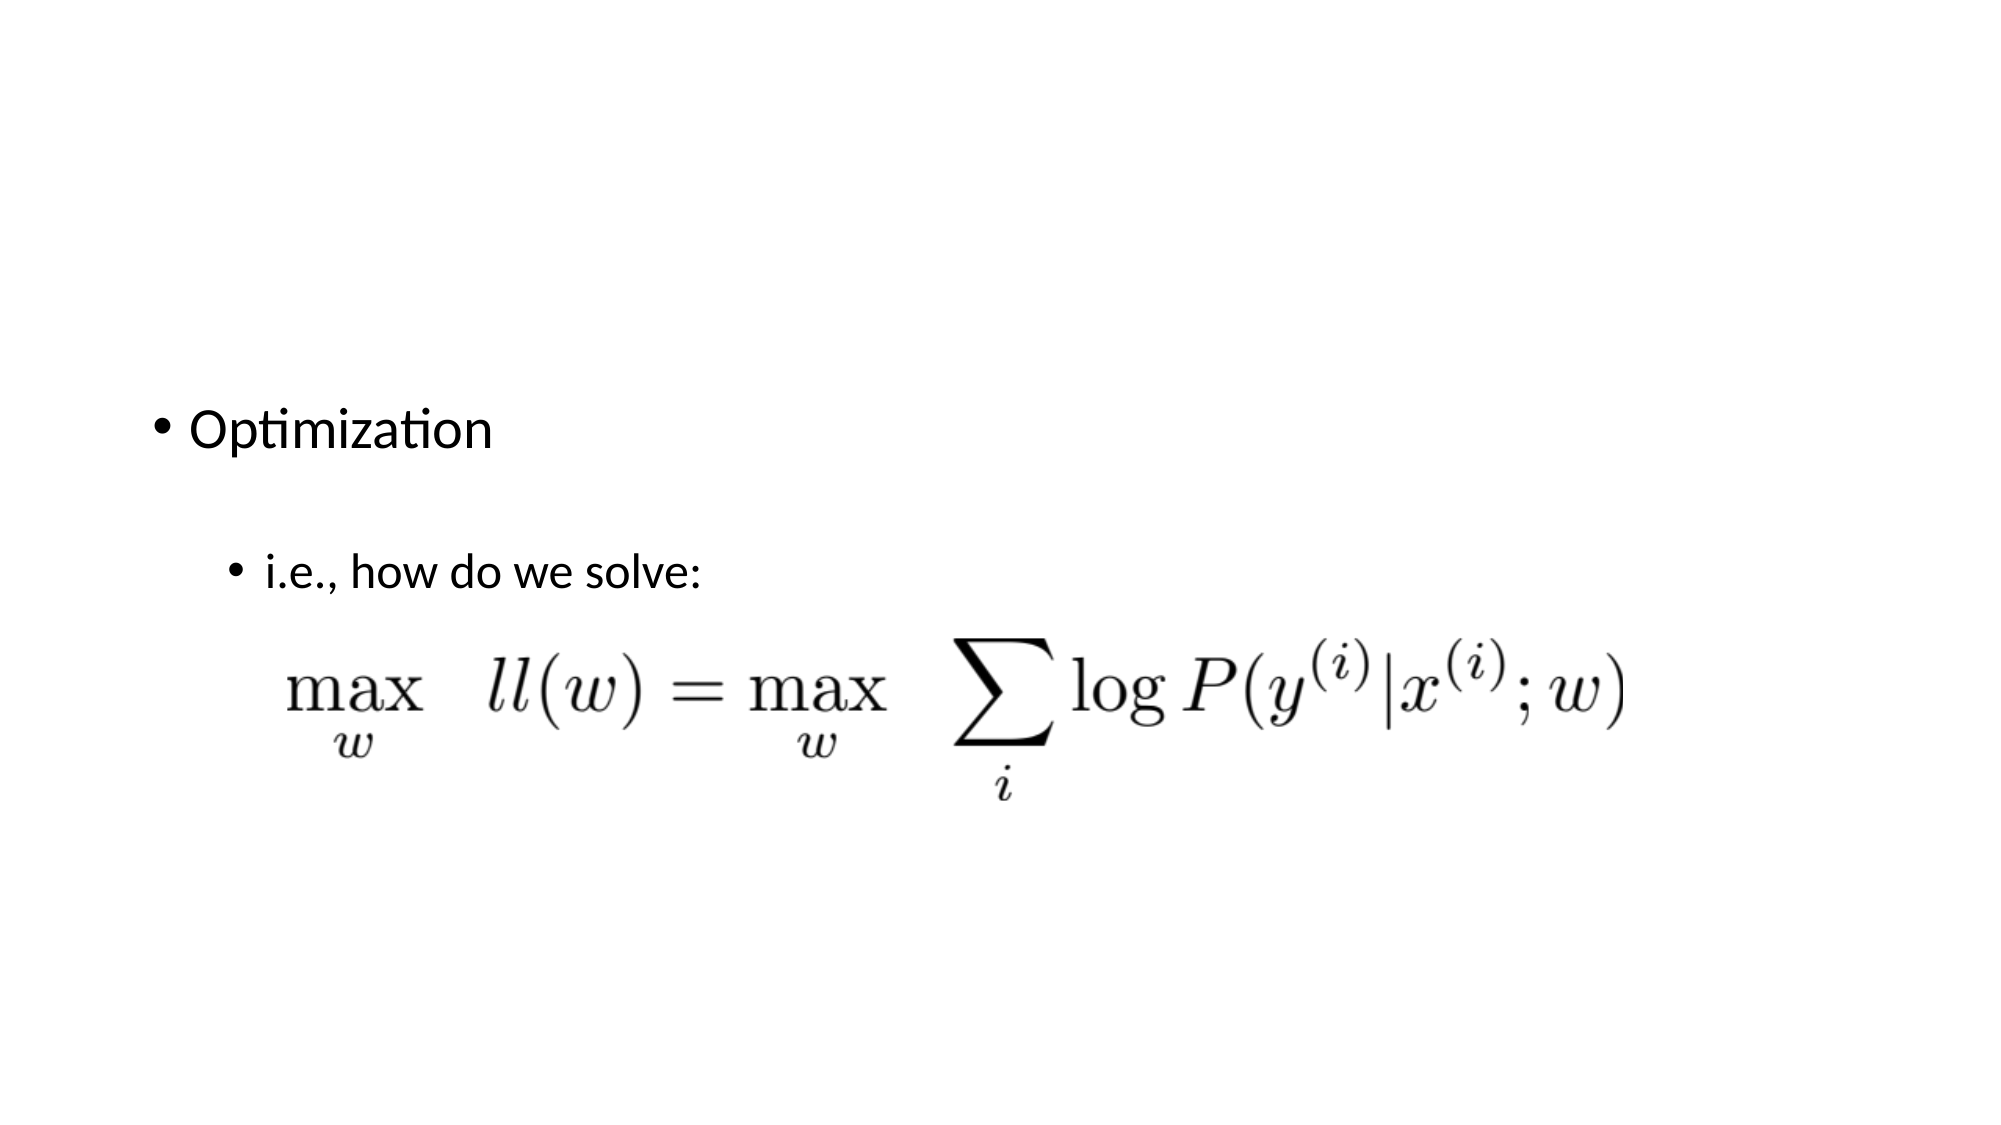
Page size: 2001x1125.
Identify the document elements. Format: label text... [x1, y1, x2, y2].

picture [287, 637, 1623, 801]
list Optimization i.e., how do we solve: [137, 299, 1863, 1014]
